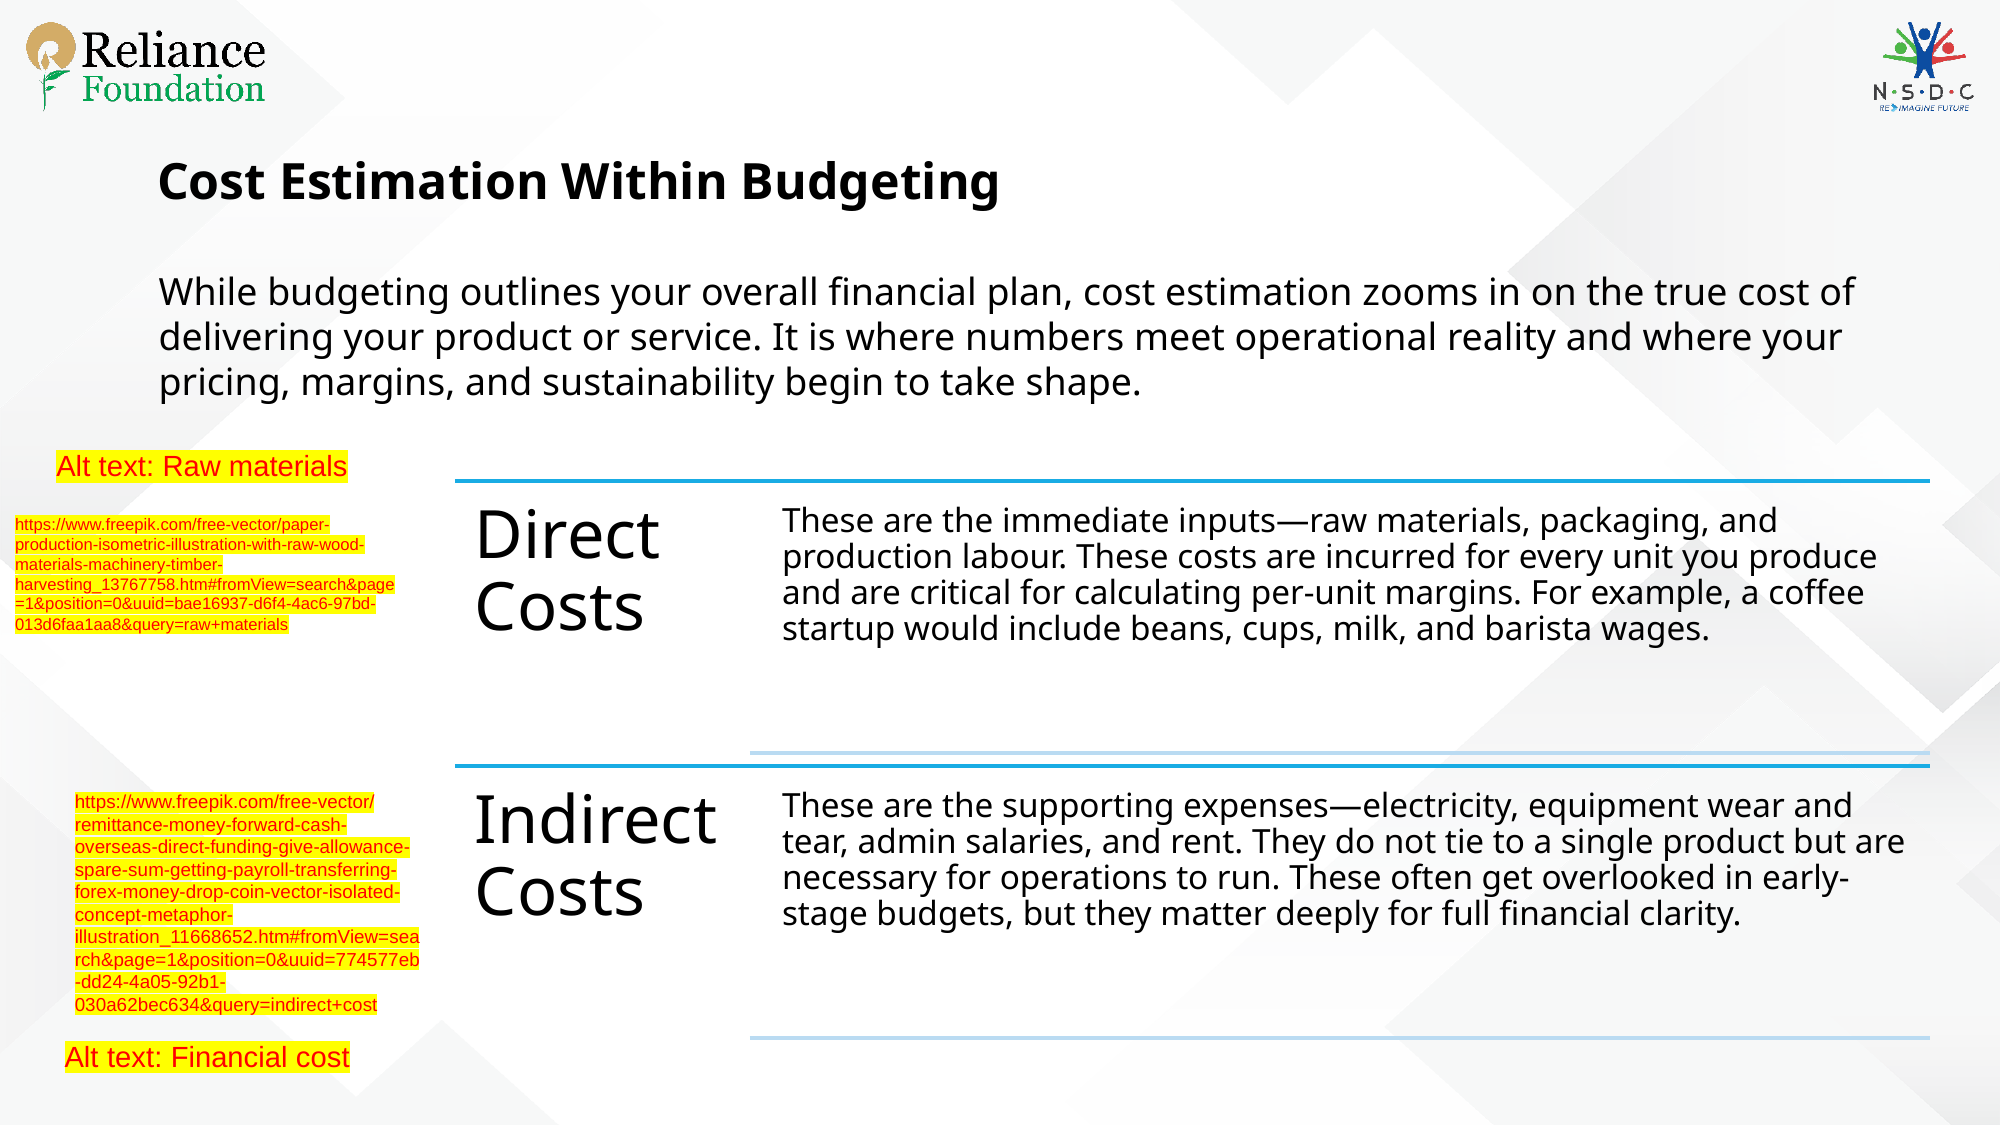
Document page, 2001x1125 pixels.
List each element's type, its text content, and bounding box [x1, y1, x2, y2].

text_box https://www.freepik.com/free-vector/paper-production-isometric-illustration-with-raw-wood-materials-machinery-timber-harvesting_13767758.htm#fromView=search&page=1&position=0&uuid=bae16937-d6f4-4ac6-97bd-013d6faa1aa8&query=raw+materials [0, 506, 419, 641]
text_box Alt text: Raw materials [41, 440, 536, 490]
text_box Cost Estimation Within Budgeting [142, 142, 1142, 217]
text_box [454, 480, 1931, 1052]
picture [0, 0, 2000, 1125]
text_box While budgeting outlines your overall financial plan, cost estimation zooms in on the true cost of delivering your product or service. It is where numbers meet operational reality and where your pricing, margins, and sustainability begin to take shape. [143, 260, 1932, 411]
text_box Alt text: Financial cost [49, 1030, 545, 1081]
text_box https://www.freepik.com/free-vector/remittance-money-forward-cash-overseas-direct-funding-give-allowance-spare-sum-getting-payroll-transferring-forex-money-drop-coin-vector-isolated-concept-metaphor-illustration_11668652.htm#fromView=search&page=1&position=0&uuid=774577eb-dd24-4a05-92b1-030a62bec634&query=indirect+cost [59, 782, 441, 1023]
